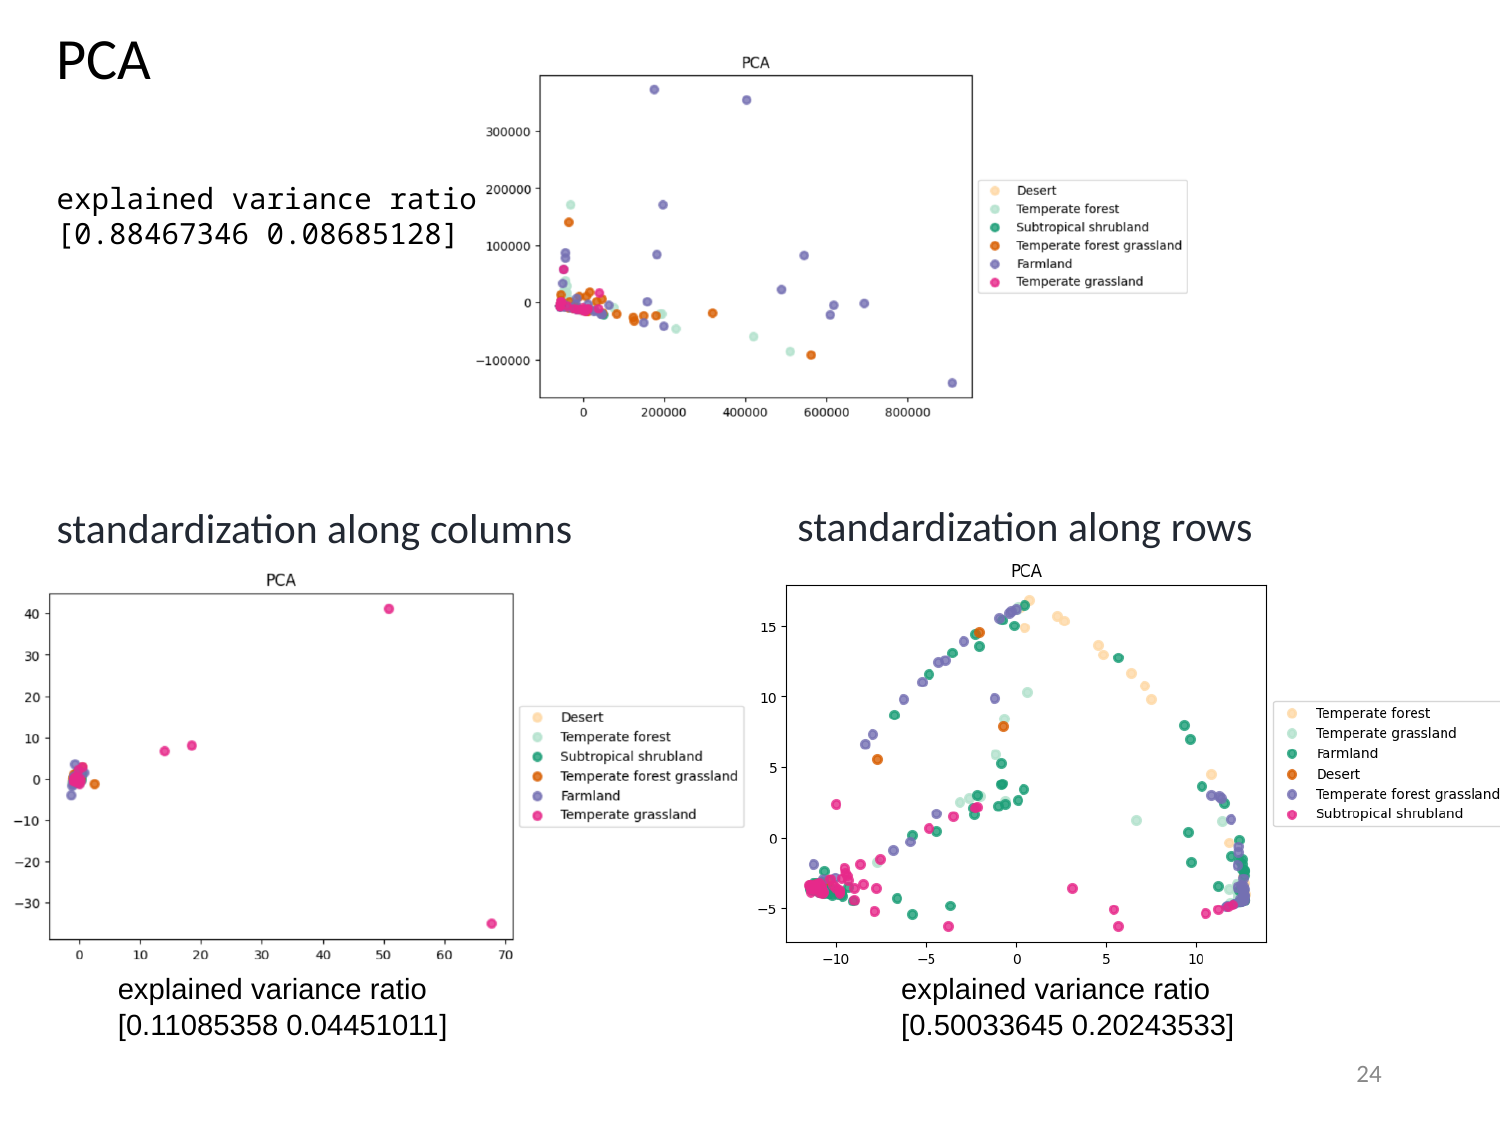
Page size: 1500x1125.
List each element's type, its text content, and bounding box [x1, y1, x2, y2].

text_box standardization along columns [41, 494, 605, 560]
text_box PCA [41, 13, 177, 99]
text_box standardization along rows [782, 492, 1375, 558]
picture [12, 562, 1500, 969]
text_box explained variance ratio [0.50033645 0.20243533] [886, 976, 1271, 1049]
text_box explained variance ratio [0.11085358 0.04451011] [103, 968, 488, 1049]
slide_number 24 [1059, 1042, 1397, 1103]
text_box explained variance ratio [0.88467346 0.08685128] [41, 172, 463, 258]
picture [468, 51, 1188, 421]
